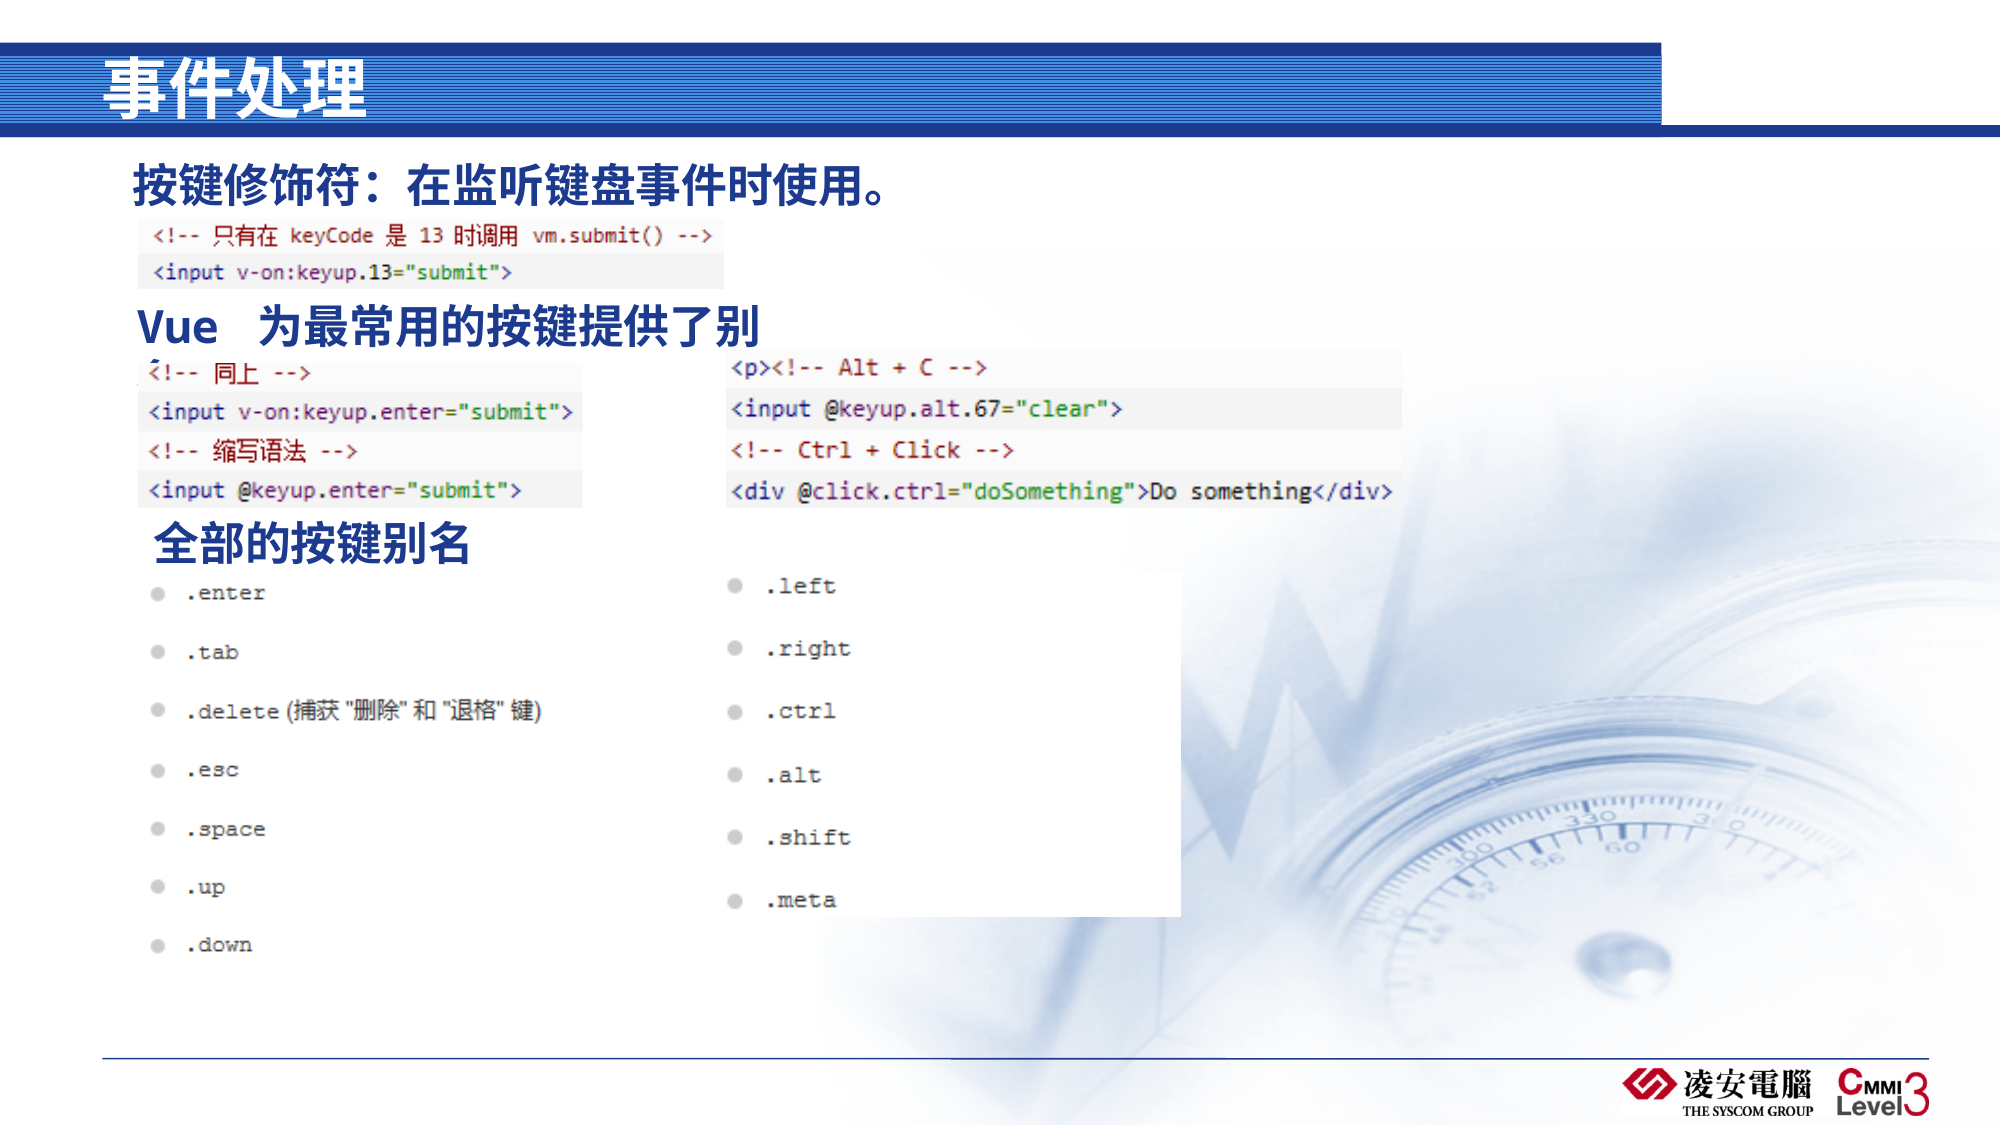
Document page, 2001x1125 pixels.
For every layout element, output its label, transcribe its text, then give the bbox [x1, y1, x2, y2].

text_box 按键修饰符：在监听键盘事件时使用。 [117, 149, 1410, 219]
title 事件处理 [86, 37, 1505, 138]
picture [138, 219, 2000, 1125]
text_box 全部的按键别名 [138, 507, 826, 578]
text_box Vue 为最常用的按键提供了别名 [122, 290, 809, 416]
